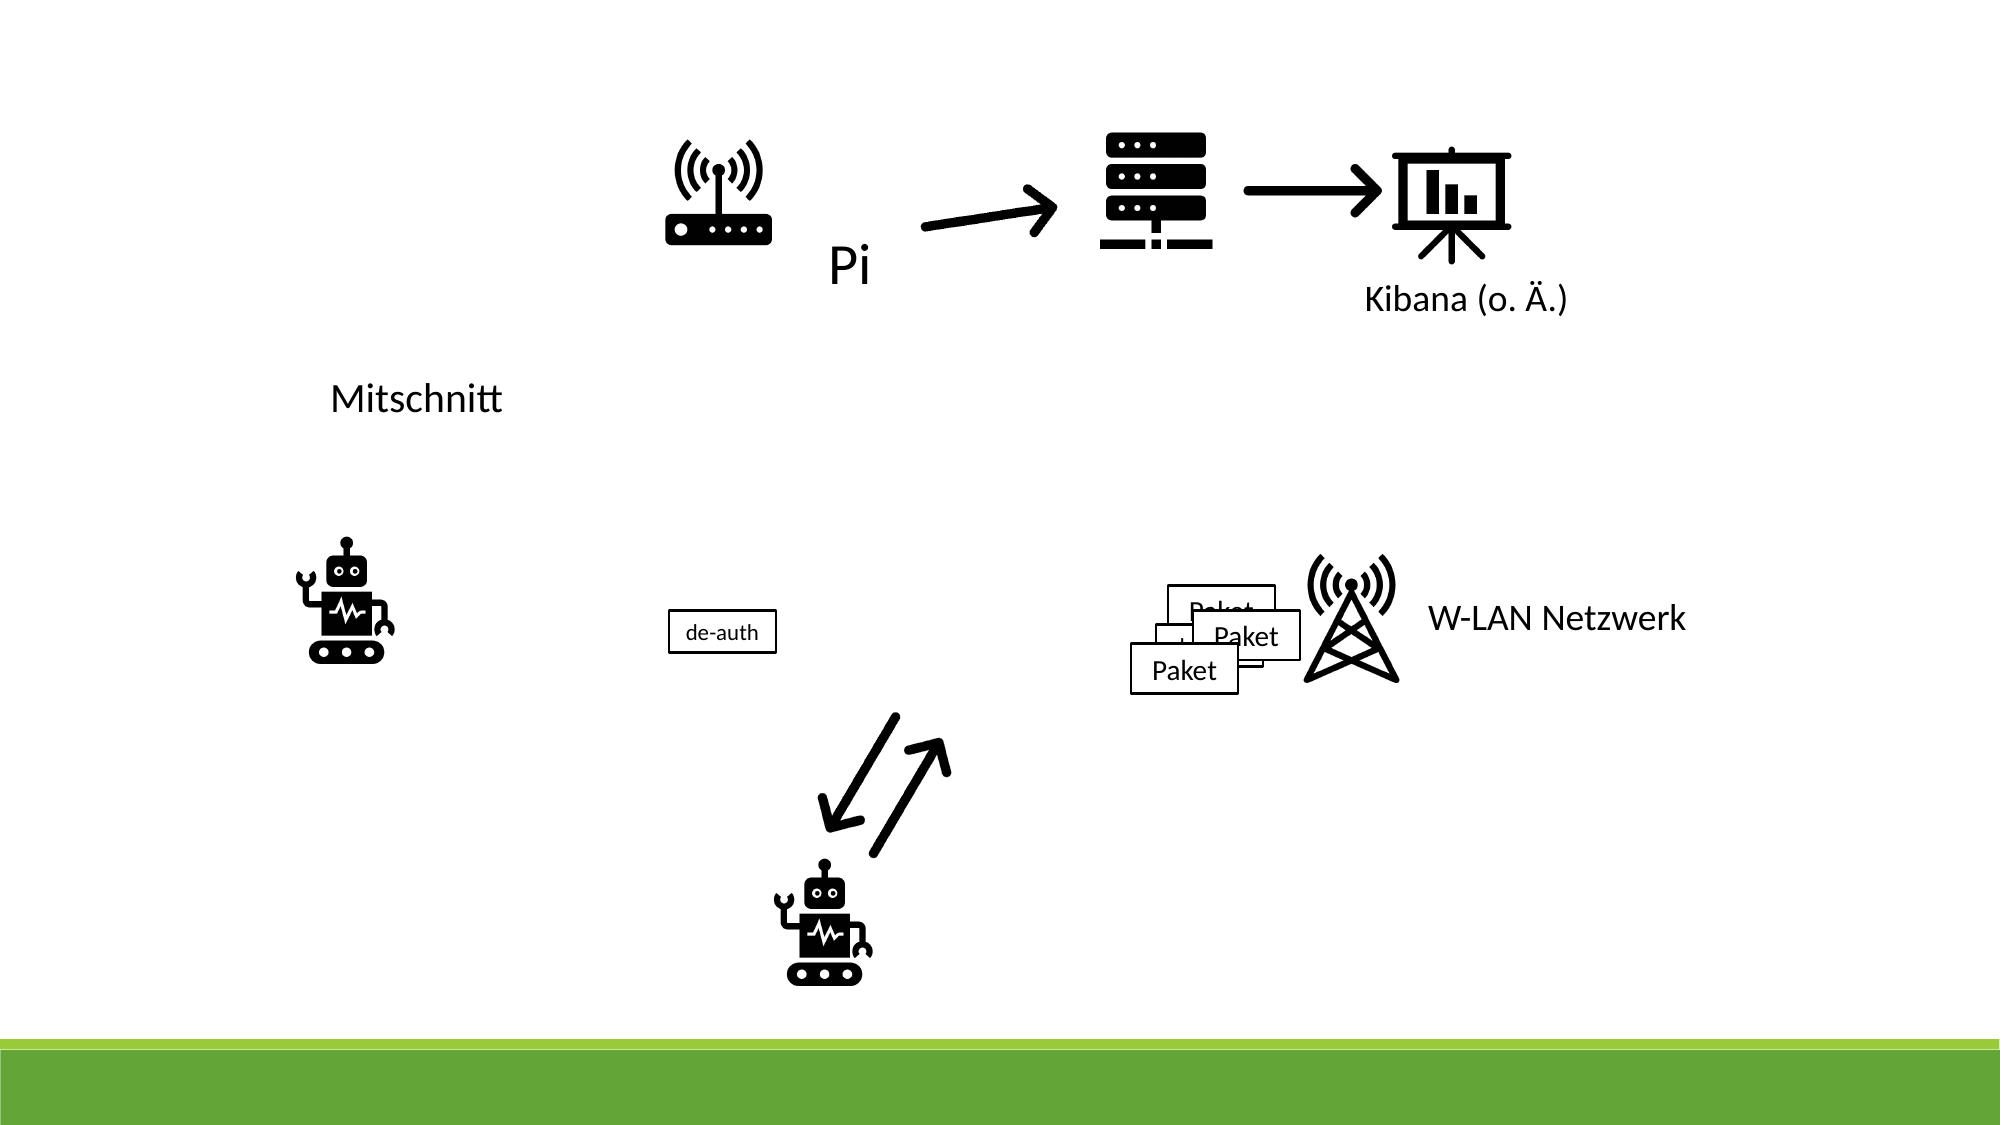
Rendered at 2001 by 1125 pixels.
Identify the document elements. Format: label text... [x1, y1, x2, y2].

picture [1236, 114, 1527, 280]
picture [1080, 114, 1232, 266]
text_box Mitschnitt [315, 363, 611, 429]
text_box Paket [1130, 642, 1239, 695]
text_box Paket [1192, 609, 1271, 661]
picture [748, 683, 986, 1000]
picture [1274, 543, 1426, 695]
text_box de-auth [1155, 623, 1192, 642]
text_box Pi [814, 219, 1028, 304]
text_box de-auth [1239, 661, 1264, 668]
text_box de-auth [668, 609, 777, 654]
picture [270, 526, 422, 678]
text_box W-LAN Netzwerk [1433, 585, 1827, 645]
picture [903, 131, 1074, 302]
text_box Kibana (o. Ä.) [1350, 267, 1646, 327]
text_box Paket [1167, 584, 1271, 623]
picture [643, 116, 795, 268]
